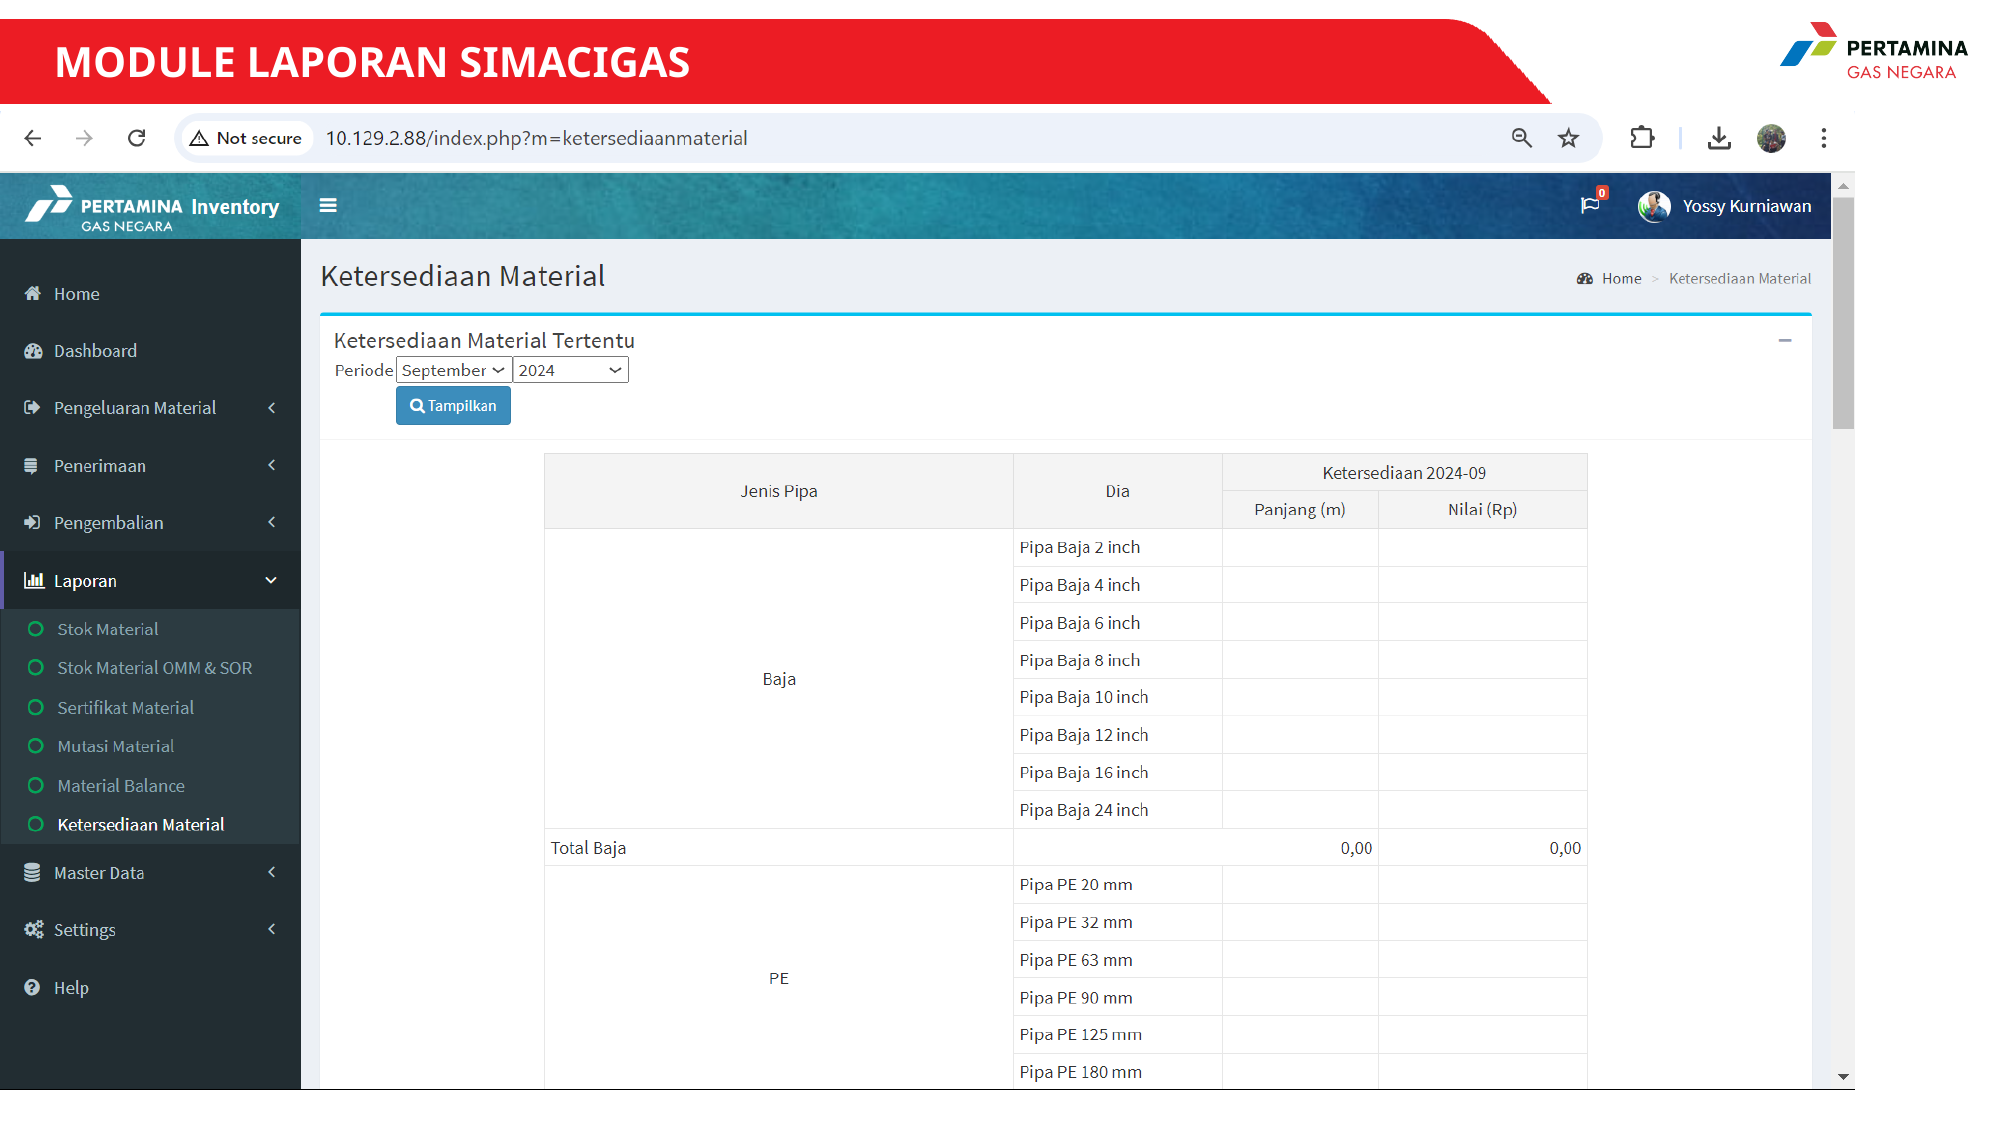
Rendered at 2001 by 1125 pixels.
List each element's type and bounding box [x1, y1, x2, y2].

picture [0, 19, 1553, 104]
picture [0, 110, 1856, 1091]
picture [1766, 6, 1987, 95]
